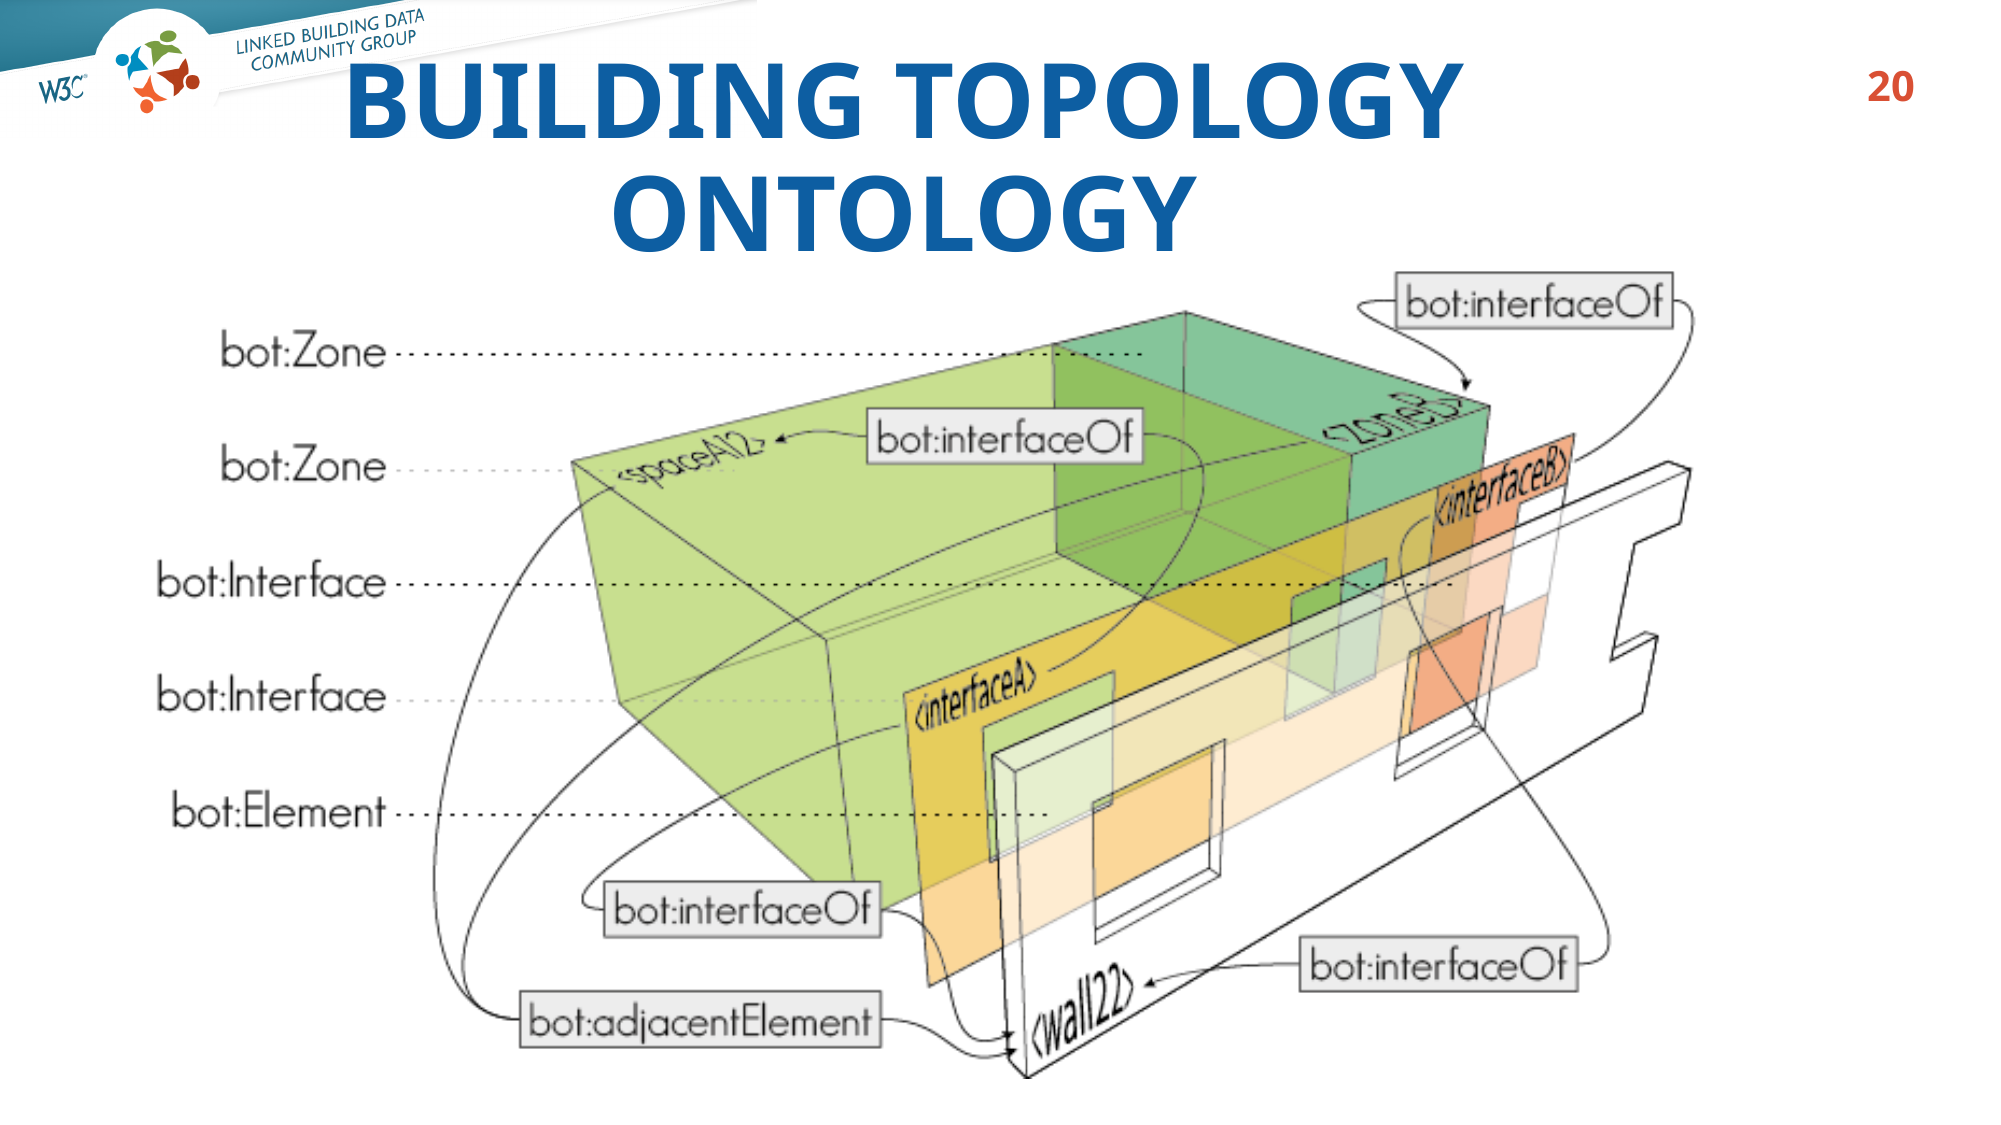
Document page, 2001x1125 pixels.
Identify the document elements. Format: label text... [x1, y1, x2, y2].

picture [0, 0, 757, 138]
picture [145, 269, 1698, 1080]
text_box 1 [1839, 51, 1943, 126]
text_box Building topology ontology [40, 52, 1766, 270]
